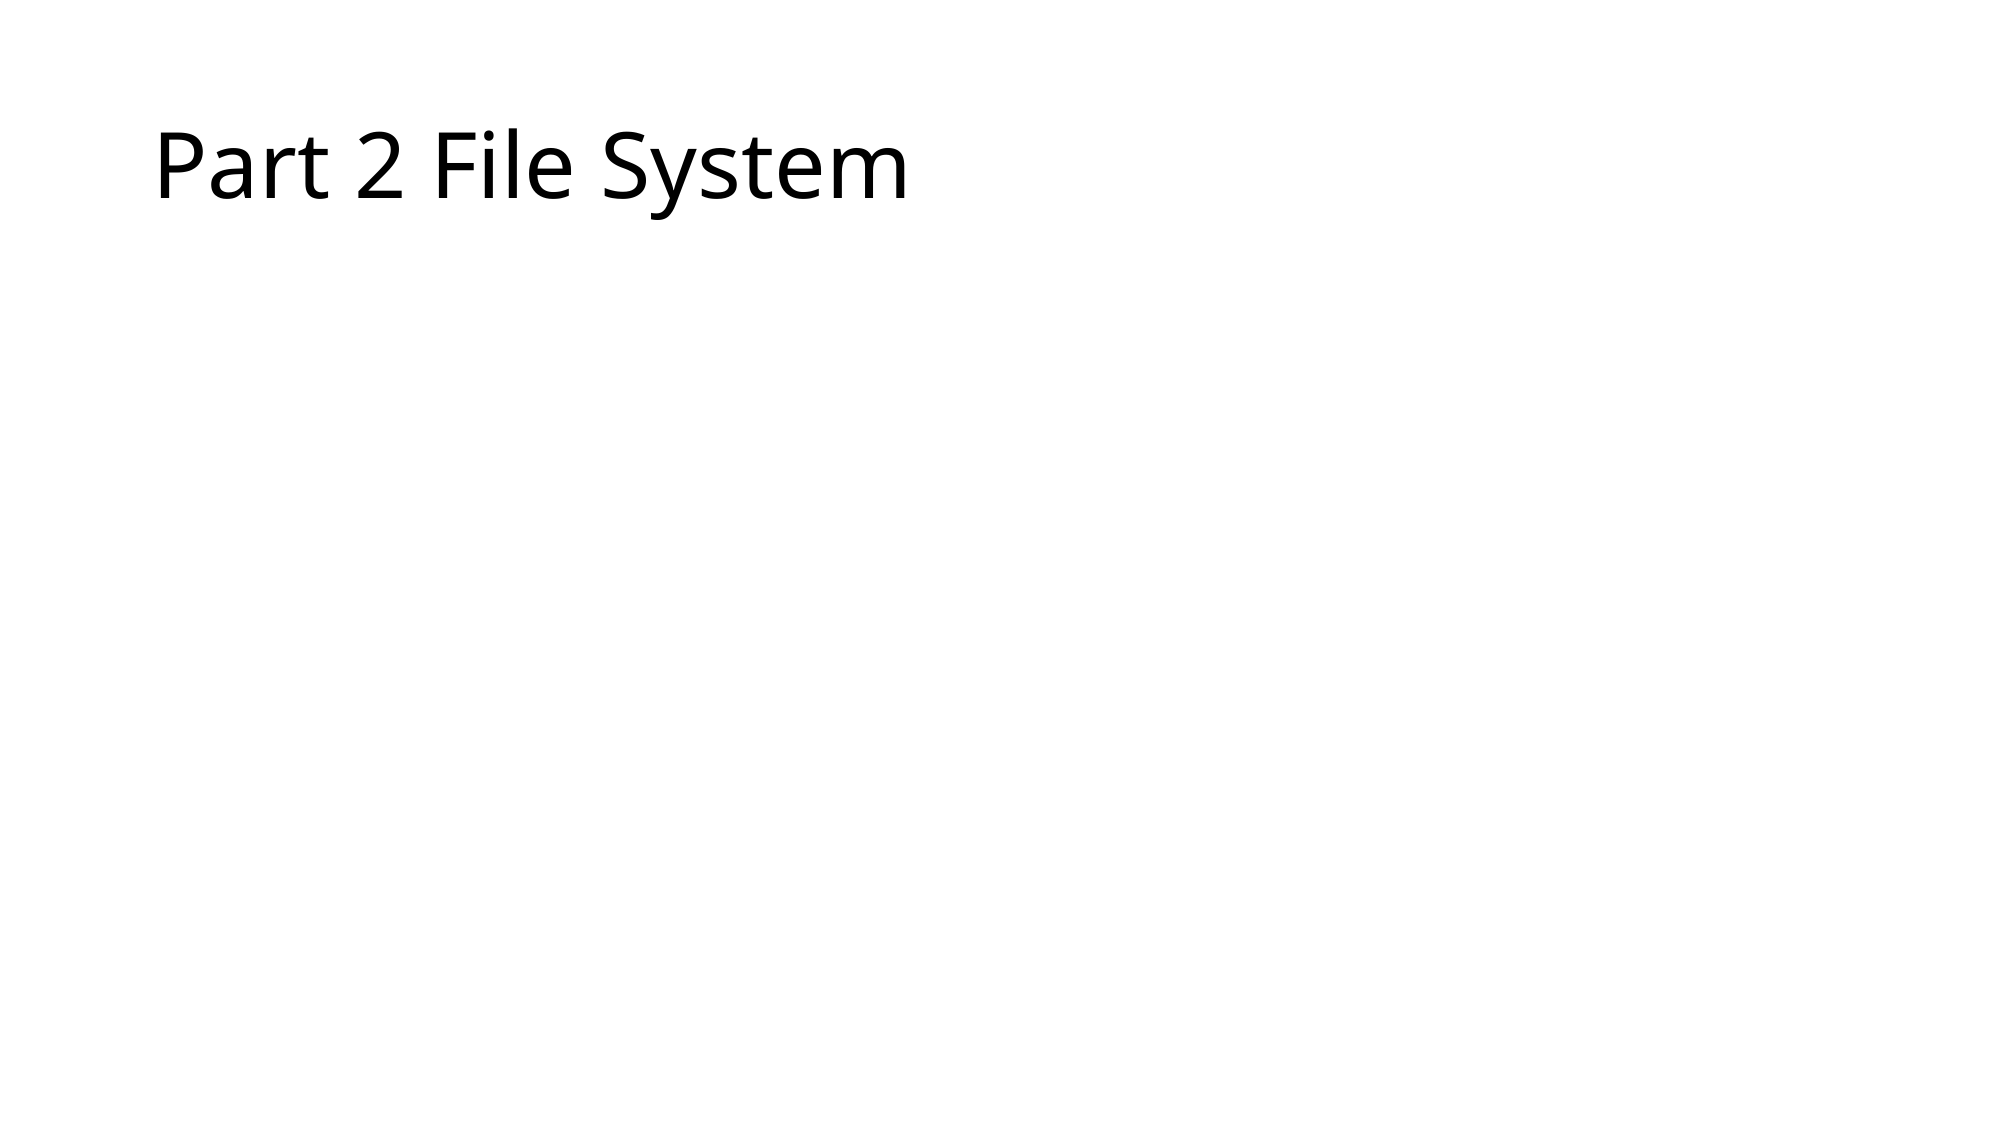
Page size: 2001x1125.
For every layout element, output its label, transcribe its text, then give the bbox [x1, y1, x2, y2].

title Part 2 File System [137, 59, 1863, 278]
